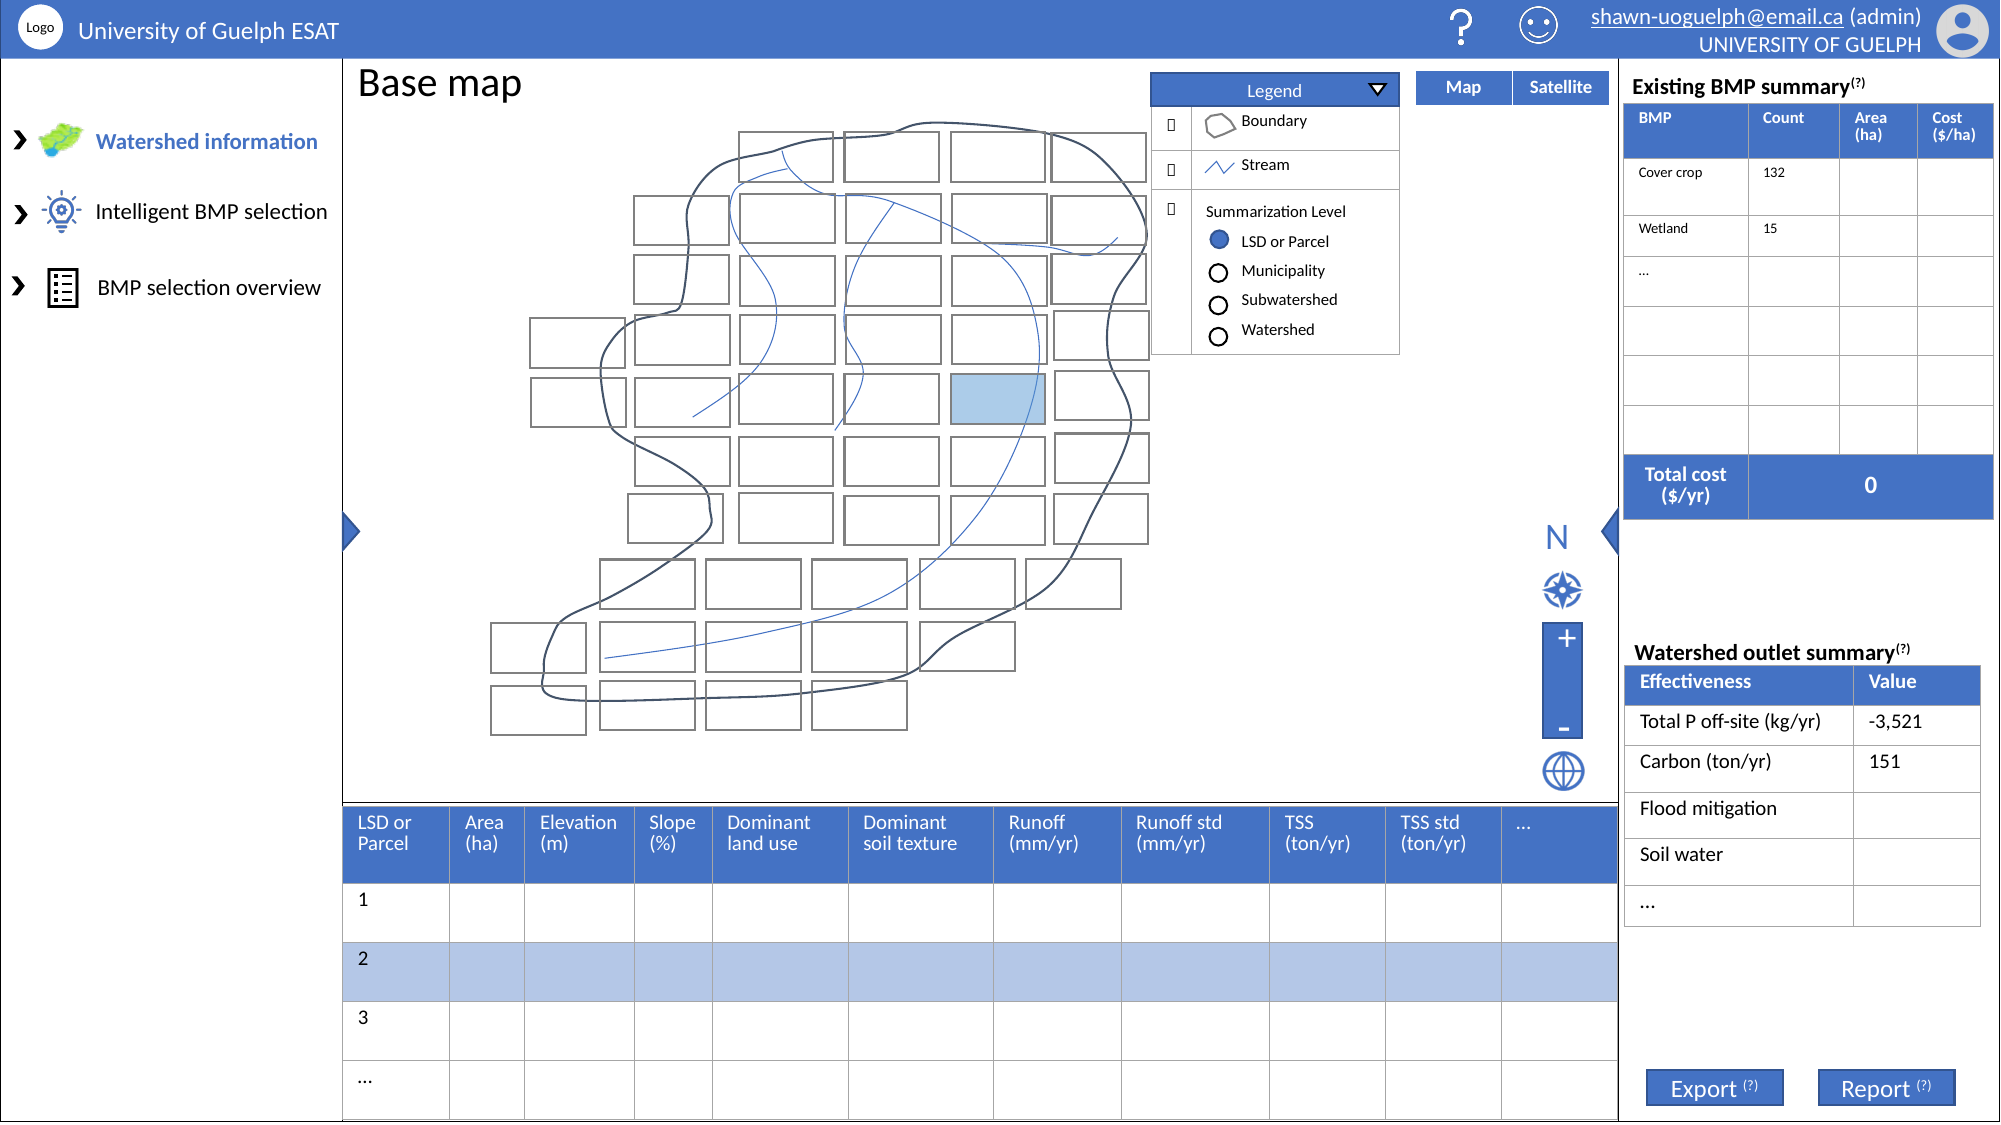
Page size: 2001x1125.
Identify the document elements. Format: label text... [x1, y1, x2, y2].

table_cell [1386, 943, 1501, 1001]
text_box N [1530, 504, 1585, 565]
table_header Count [1749, 107, 1839, 158]
picture [1536, 565, 1589, 615]
table_cell [994, 1061, 1121, 1119]
table_cell [1840, 307, 1917, 355]
text_box Report (?) [1818, 1069, 1956, 1106]
table_cell [1840, 406, 1917, 454]
table_cell Wetland [1624, 216, 1748, 256]
table_cell [849, 884, 993, 942]
table_cell [1918, 257, 1993, 306]
table_cell [1122, 1061, 1269, 1119]
table_cell  [1152, 346, 1191, 354]
text_box Watershed outlet summary(?) [1619, 630, 1981, 673]
table_cell Flood mitigation [1625, 793, 1853, 838]
text_box Intelligent BMP selection [95, 196, 363, 225]
table_cell [450, 1002, 524, 1060]
table_cell 2 [343, 943, 449, 1001]
table_cell [994, 943, 1121, 1001]
text_box +  [1542, 622, 1583, 739]
table_cell [849, 943, 993, 1001]
table_cell [1122, 943, 1269, 1001]
table_header Area (ha) [1840, 104, 1917, 158]
table_cell [1749, 356, 1839, 405]
table_cell … [343, 1061, 449, 1119]
table_cell [1840, 159, 1917, 215]
table_header Dominant land use [713, 807, 848, 883]
table_header Runoff (mm/yr) [994, 807, 1121, 883]
table_cell [1, 66, 342, 1121]
table_cell [1624, 406, 1748, 454]
table_cell [450, 943, 524, 1001]
table_header Map [1416, 71, 1512, 105]
table_cell Summarization Level LSD or Parcel Municipality Subwatershed Watershed [1192, 346, 1399, 354]
table_cell [1749, 307, 1839, 355]
table_cell [994, 884, 1121, 942]
table_cell [849, 1002, 993, 1060]
table_cell [1749, 257, 1839, 306]
table_cell 15 [1749, 216, 1839, 256]
table_cell [1270, 1002, 1385, 1060]
table_header … [1502, 807, 1617, 883]
table_cell [1918, 216, 1993, 256]
table_cell Total P off-site (kg/yr) [1625, 706, 1853, 745]
text_box Existing BMP summary(?) [1617, 66, 1913, 107]
table_header Dominant soil texture [849, 807, 993, 883]
picture [37, 122, 85, 159]
table_header Effectiveness [1625, 673, 1853, 705]
table_header TSS (ton/yr) [1270, 807, 1385, 883]
table_cell Carbon (ton/yr) [1625, 746, 1853, 792]
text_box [1150, 72, 1399, 346]
picture [37, 188, 86, 236]
table_cell [1386, 1002, 1501, 1060]
table_cell 0 [1749, 455, 1993, 519]
table_cell [1918, 406, 1993, 454]
table_cell [1854, 793, 1980, 838]
table_cell [635, 1002, 712, 1060]
table_cell [1918, 356, 1993, 405]
text_box [1600, 506, 1620, 557]
text_box Export (?) [1646, 1069, 1784, 1106]
table_header Satellite [1513, 71, 1609, 105]
table_header Elevation (m) [525, 807, 634, 883]
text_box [0, 0, 2000, 66]
table_cell [1386, 1061, 1501, 1119]
table_header TSS std (ton/yr) [1386, 807, 1501, 883]
table_cell [1854, 839, 1980, 885]
table_cell [525, 943, 634, 1001]
table_cell [1502, 884, 1617, 942]
table_header LSD or Parcel [343, 807, 449, 883]
picture [1536, 746, 1590, 797]
table_cell Cover crop [1624, 159, 1748, 215]
table_cell [1122, 1002, 1269, 1060]
table_cell [525, 1002, 634, 1060]
table_cell 132 [1749, 159, 1839, 215]
table_cell [1386, 884, 1501, 942]
table_cell [713, 1002, 848, 1060]
table_cell [994, 1002, 1121, 1060]
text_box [11, 264, 332, 312]
table_cell [713, 1061, 848, 1119]
table_cell [1502, 1061, 1617, 1119]
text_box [491, 122, 1150, 736]
table_cell 151 [1854, 746, 1980, 792]
table_cell -3,521 [1854, 706, 1980, 745]
text_box [11, 129, 29, 151]
table_cell Soil water [1625, 839, 1853, 885]
table_cell … [1624, 257, 1748, 306]
table_cell [1840, 356, 1917, 405]
table_cell [1624, 307, 1748, 355]
table_cell … [1625, 886, 1853, 926]
table_cell [450, 1061, 524, 1119]
text_box [12, 204, 30, 226]
table_cell [635, 884, 712, 942]
text_box Watershed information [95, 126, 351, 154]
table_cell [1918, 159, 1993, 215]
table_cell [1270, 943, 1385, 1001]
table_cell [1854, 886, 1980, 926]
table_cell [1122, 884, 1269, 942]
table_cell [1624, 356, 1748, 405]
table_cell [635, 943, 712, 1001]
table_header Cost ($/ha) [1918, 104, 1993, 158]
table_header Value [1854, 673, 1980, 705]
table_cell [1619, 66, 1999, 1121]
table_cell [713, 943, 848, 1001]
table_header BMP [1624, 107, 1748, 158]
table_cell [1918, 307, 1993, 355]
text_box [341, 510, 361, 553]
table_cell [1502, 943, 1617, 1001]
table_cell [713, 884, 848, 942]
table_cell [1502, 1002, 1617, 1060]
table_cell [1749, 406, 1839, 454]
table_cell [1840, 257, 1917, 306]
table_cell Base map [343, 66, 1618, 802]
table_cell [525, 884, 634, 942]
table_header Runoff std (mm/yr) [1122, 807, 1269, 883]
table_cell [849, 1061, 993, 1119]
table_header Area (ha) [450, 807, 524, 883]
table_cell [1840, 216, 1917, 256]
table_cell 3 [343, 1002, 449, 1060]
table_cell 1 [343, 884, 449, 942]
table_cell [1270, 1061, 1385, 1119]
table_cell [450, 884, 524, 942]
table_cell Total cost ($/yr) [1624, 455, 1748, 519]
table_header Slope (%) [635, 807, 712, 883]
table_cell [635, 1061, 712, 1119]
table_cell [1270, 884, 1385, 942]
table_cell [525, 1061, 634, 1119]
